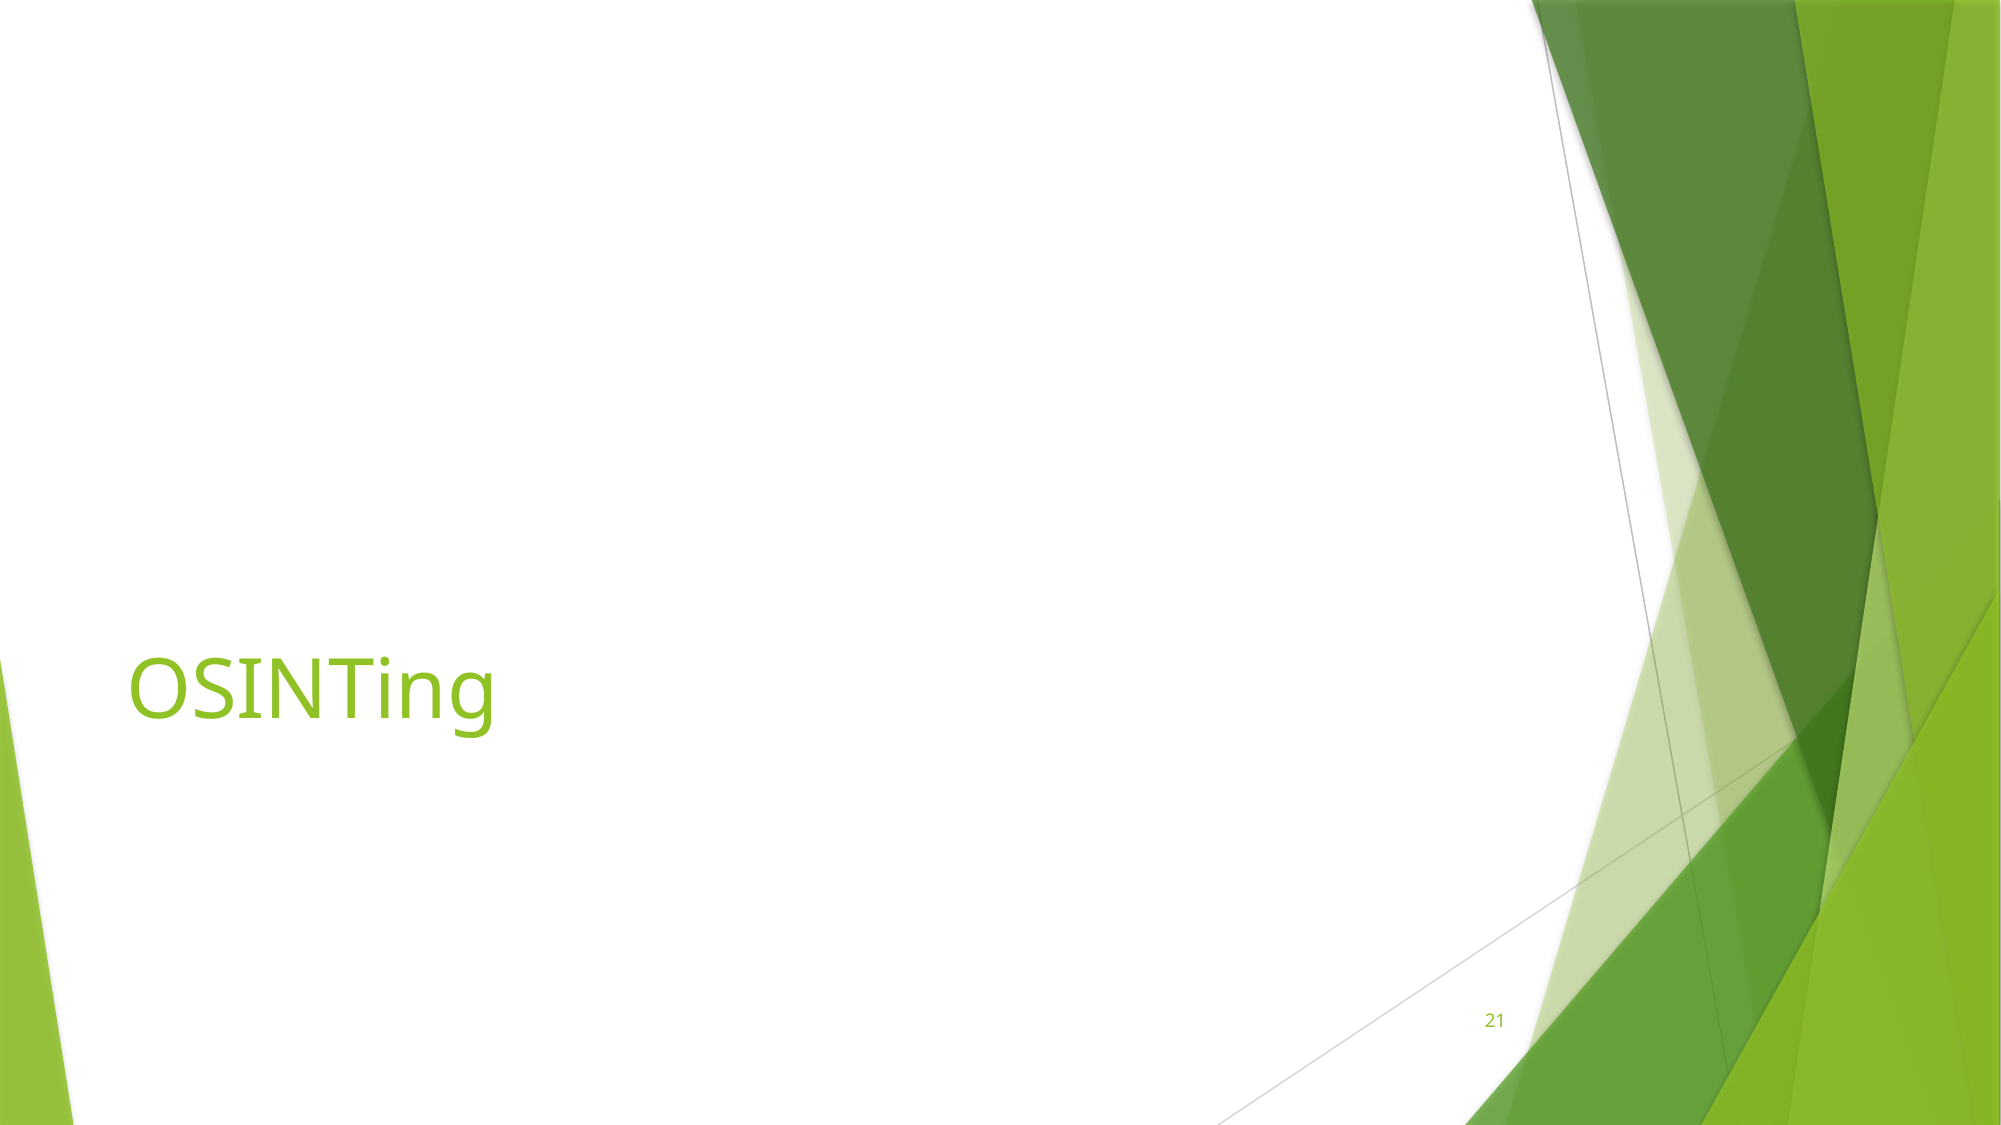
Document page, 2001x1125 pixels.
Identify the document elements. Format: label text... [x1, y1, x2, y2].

slide_number 21 [1409, 991, 1522, 1051]
title OSINTing [111, 443, 1522, 743]
